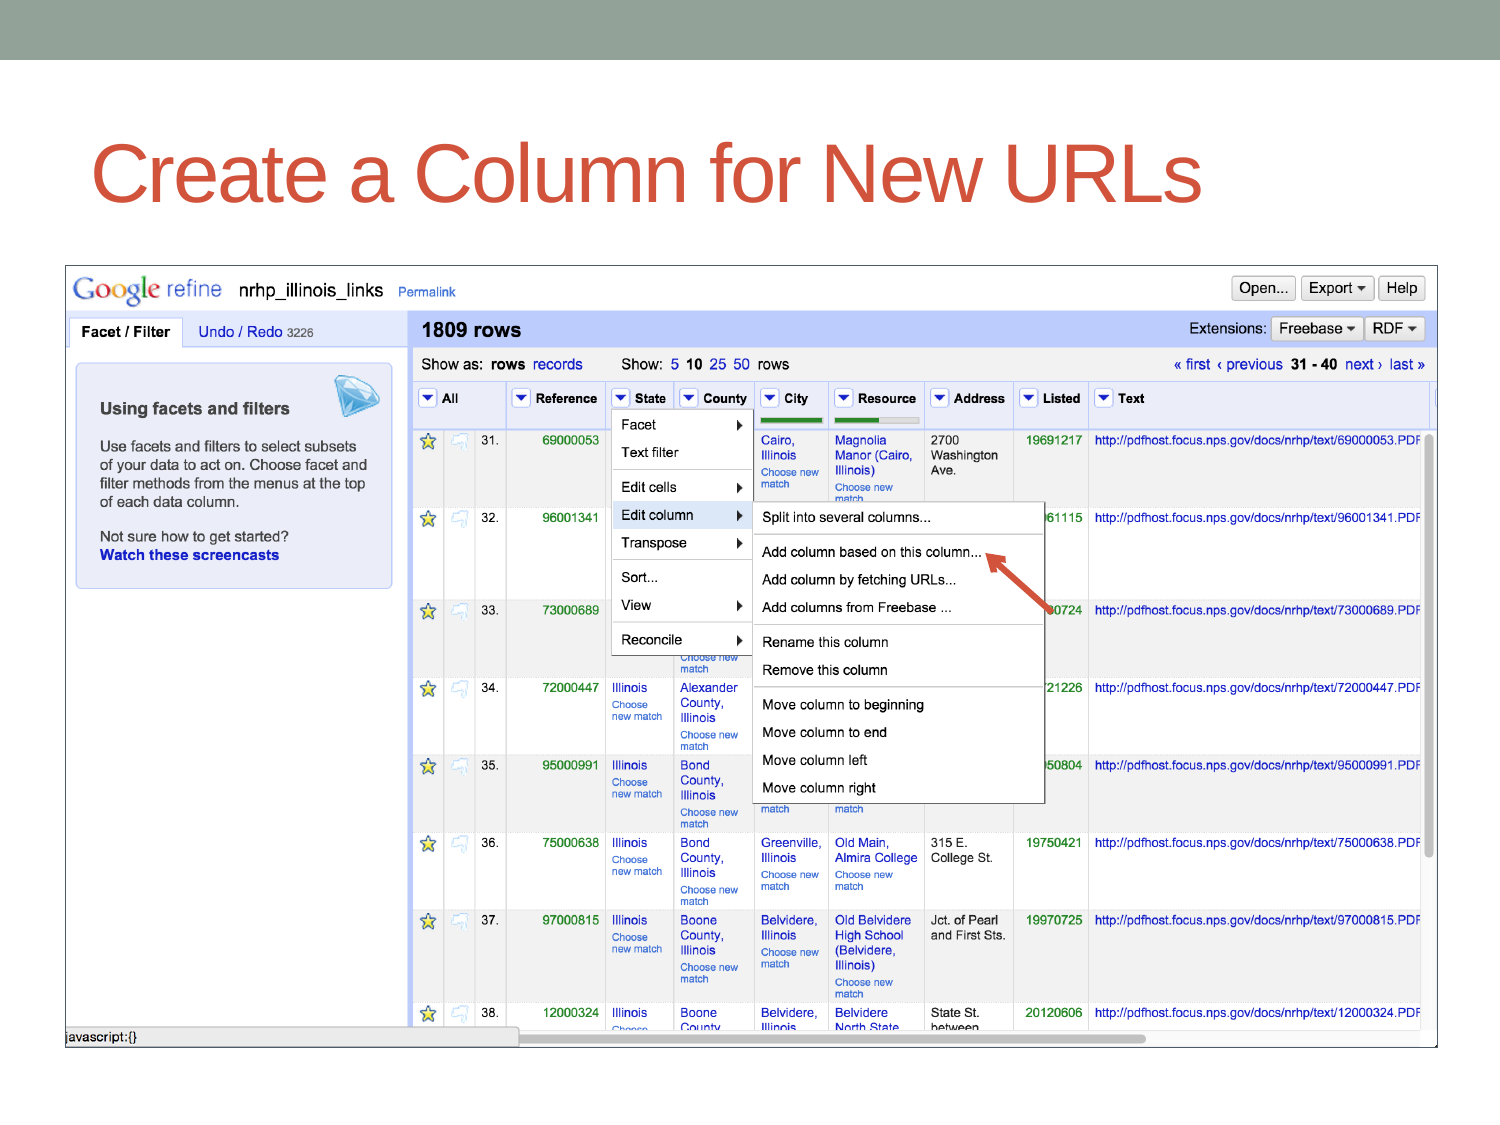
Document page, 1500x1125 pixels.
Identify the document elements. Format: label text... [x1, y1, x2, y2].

title Create a Column for New URLs [75, 87, 1425, 250]
picture [64, 265, 1438, 1049]
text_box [984, 552, 1053, 613]
